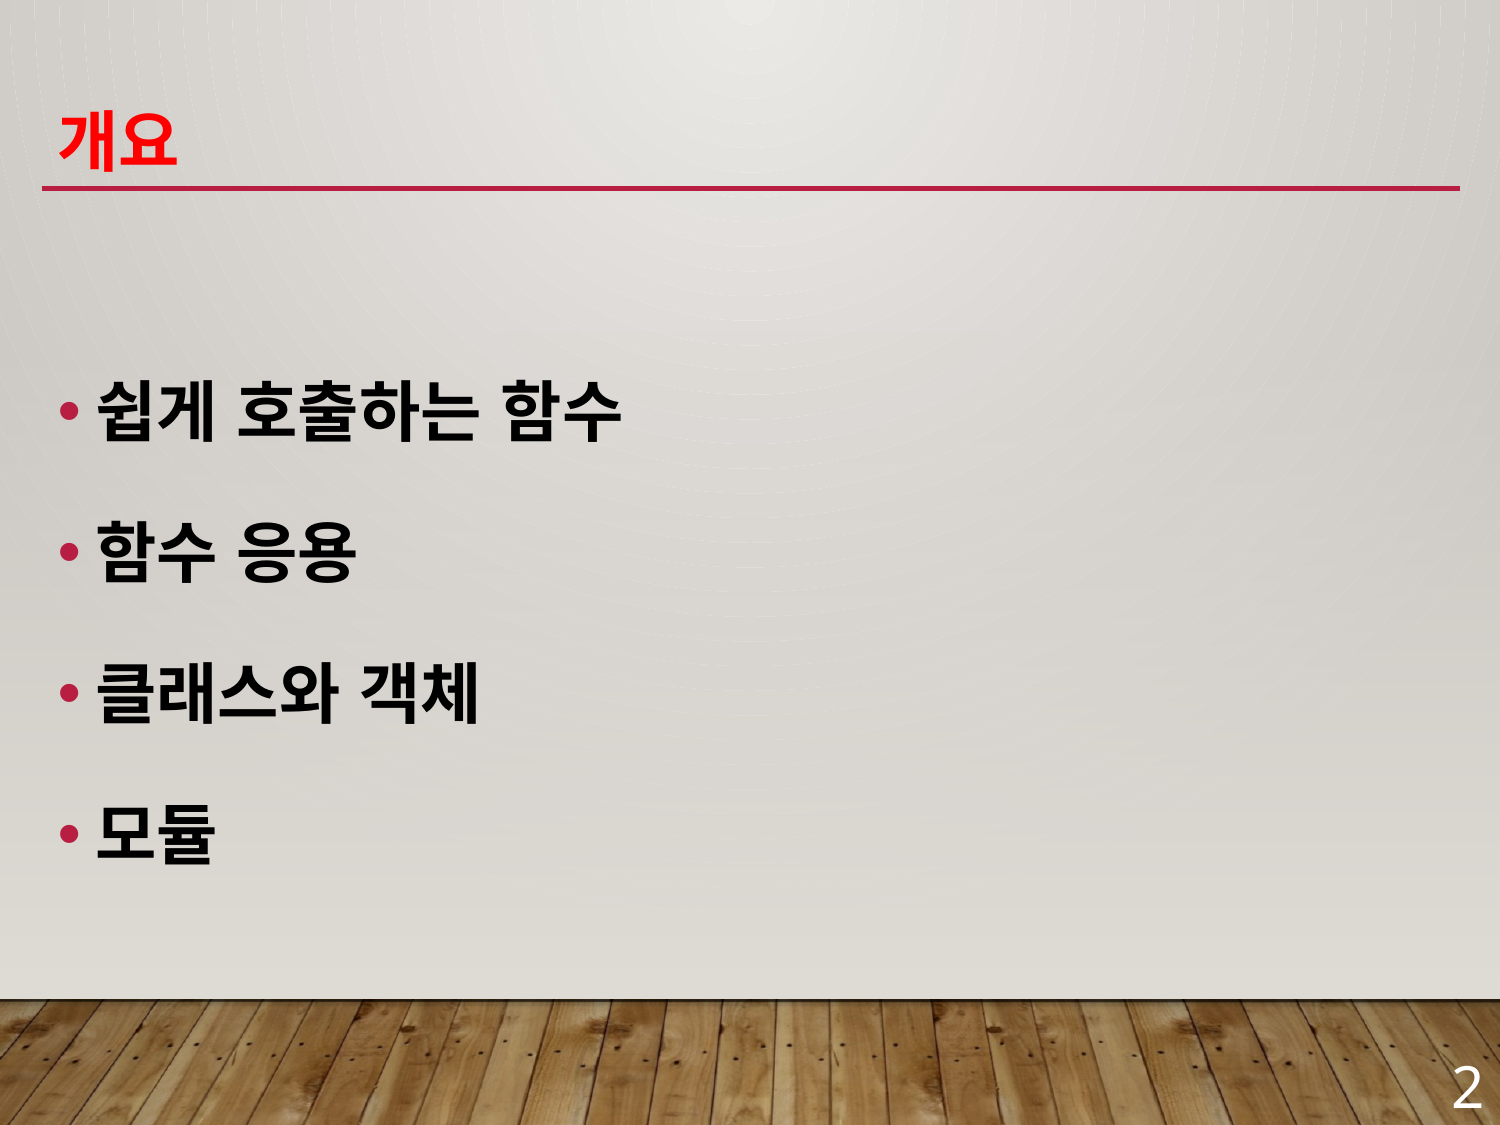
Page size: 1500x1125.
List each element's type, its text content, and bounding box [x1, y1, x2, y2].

picture [0, 999, 1500, 1125]
list 쉽게 호출하는 함수 함수 응용 클래스와 객체 모듈 [42, 210, 1461, 993]
title 개요 [42, 16, 1461, 189]
